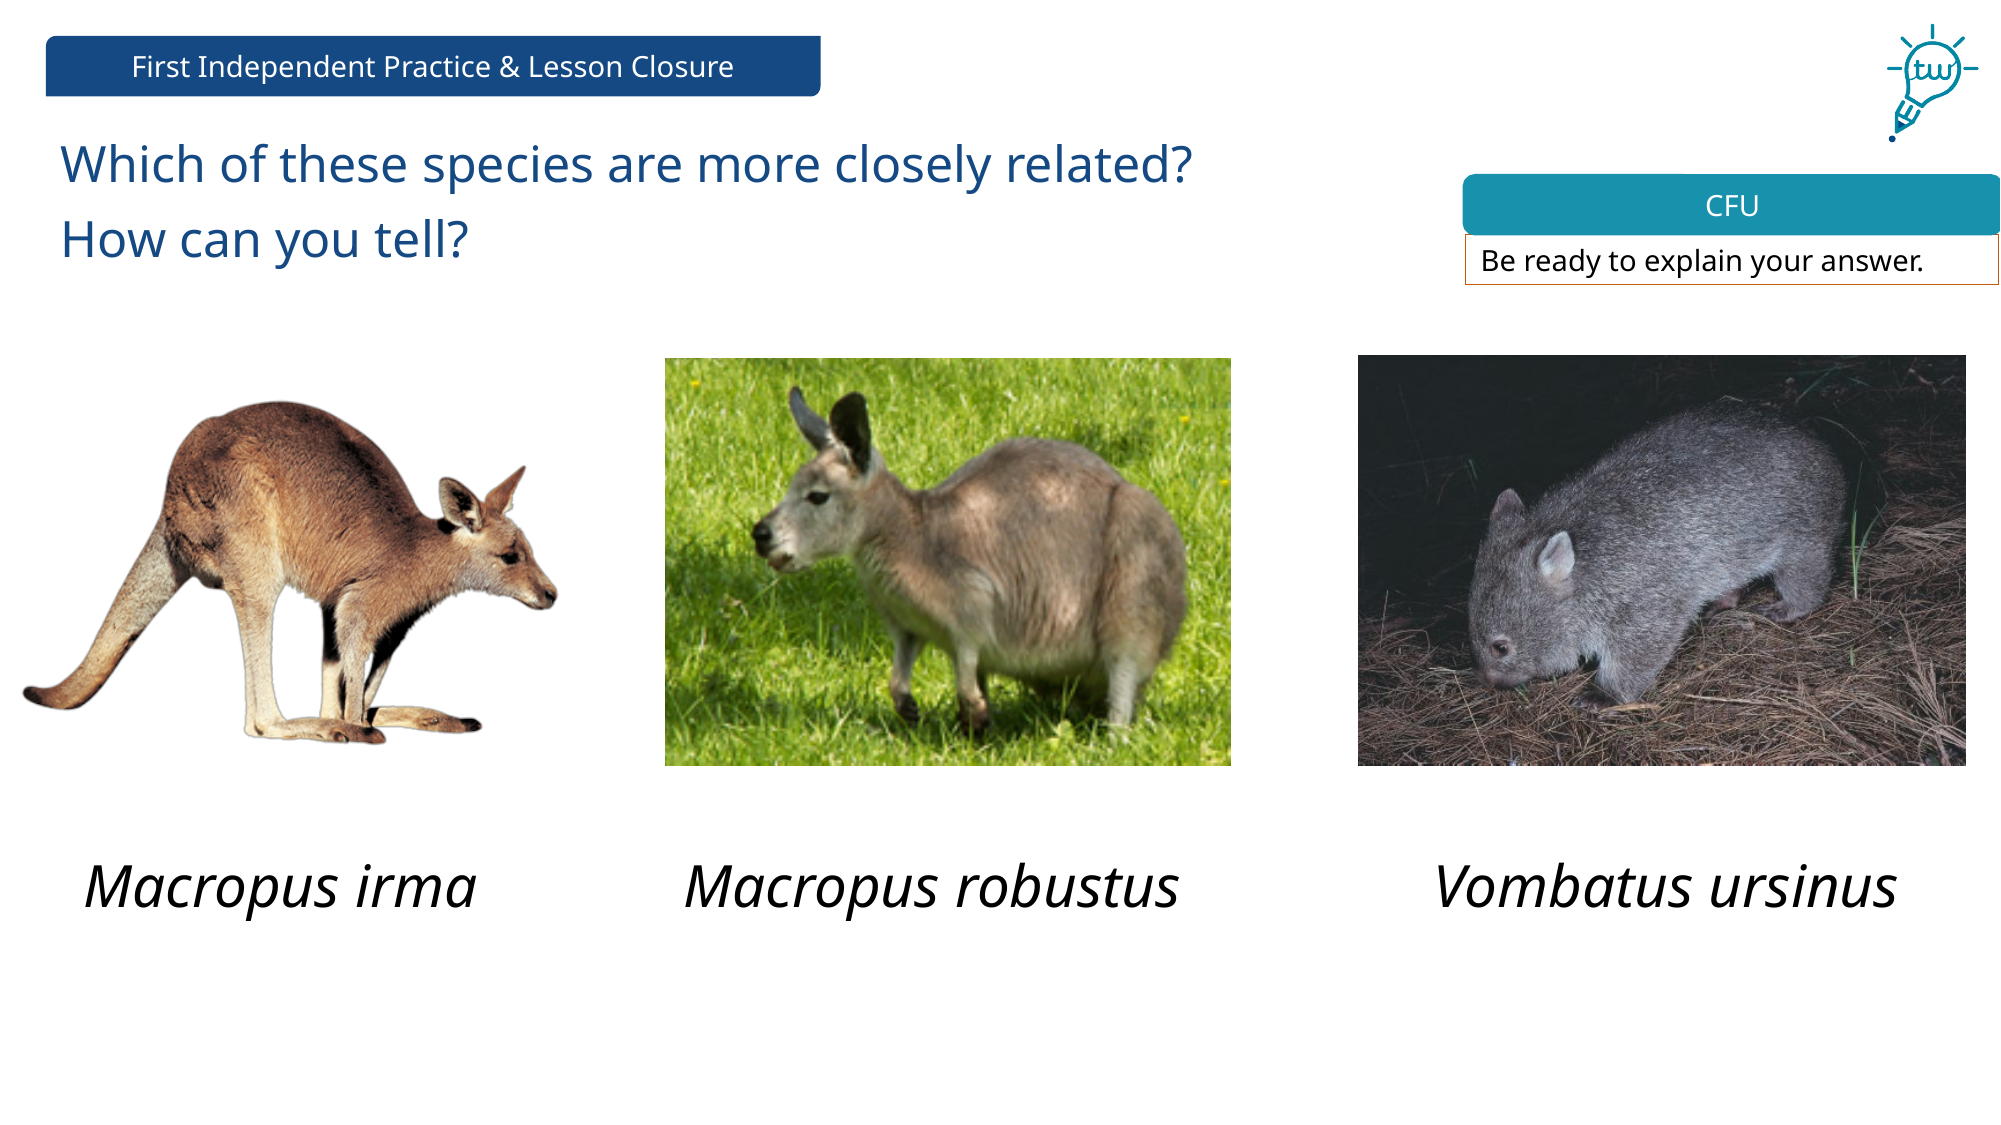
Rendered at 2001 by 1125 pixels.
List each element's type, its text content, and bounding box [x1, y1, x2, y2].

picture [17, 355, 562, 790]
list Which of these species are more closely related? How can you tell? [46, 132, 1930, 177]
picture [1883, 19, 1981, 145]
text_box CFU [1465, 177, 2000, 233]
text_box [43, 159, 1508, 214]
picture [665, 358, 1231, 766]
text_box Be ready to explain your answer. [1465, 234, 1999, 285]
picture [1358, 355, 1966, 766]
text_box Macropus irma Macropus robustus Vombatus ursinus [43, 214, 1939, 1017]
